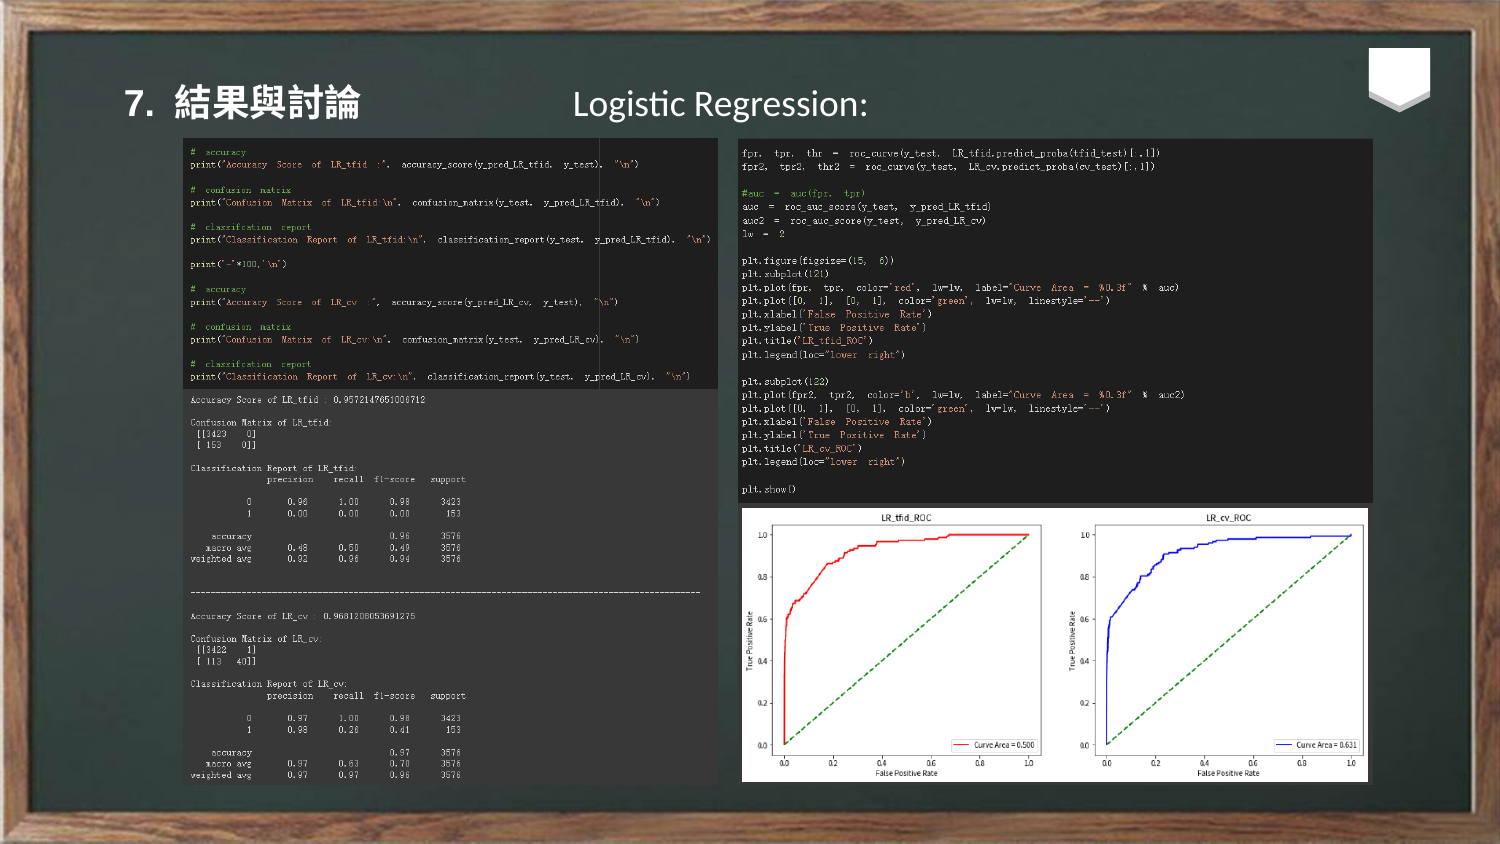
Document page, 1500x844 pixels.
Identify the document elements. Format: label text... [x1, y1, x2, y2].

text_box 7. 結果與討論 [123, 79, 514, 125]
picture [0, 0, 1500, 844]
text_box Logistic Regression: [572, 79, 963, 125]
